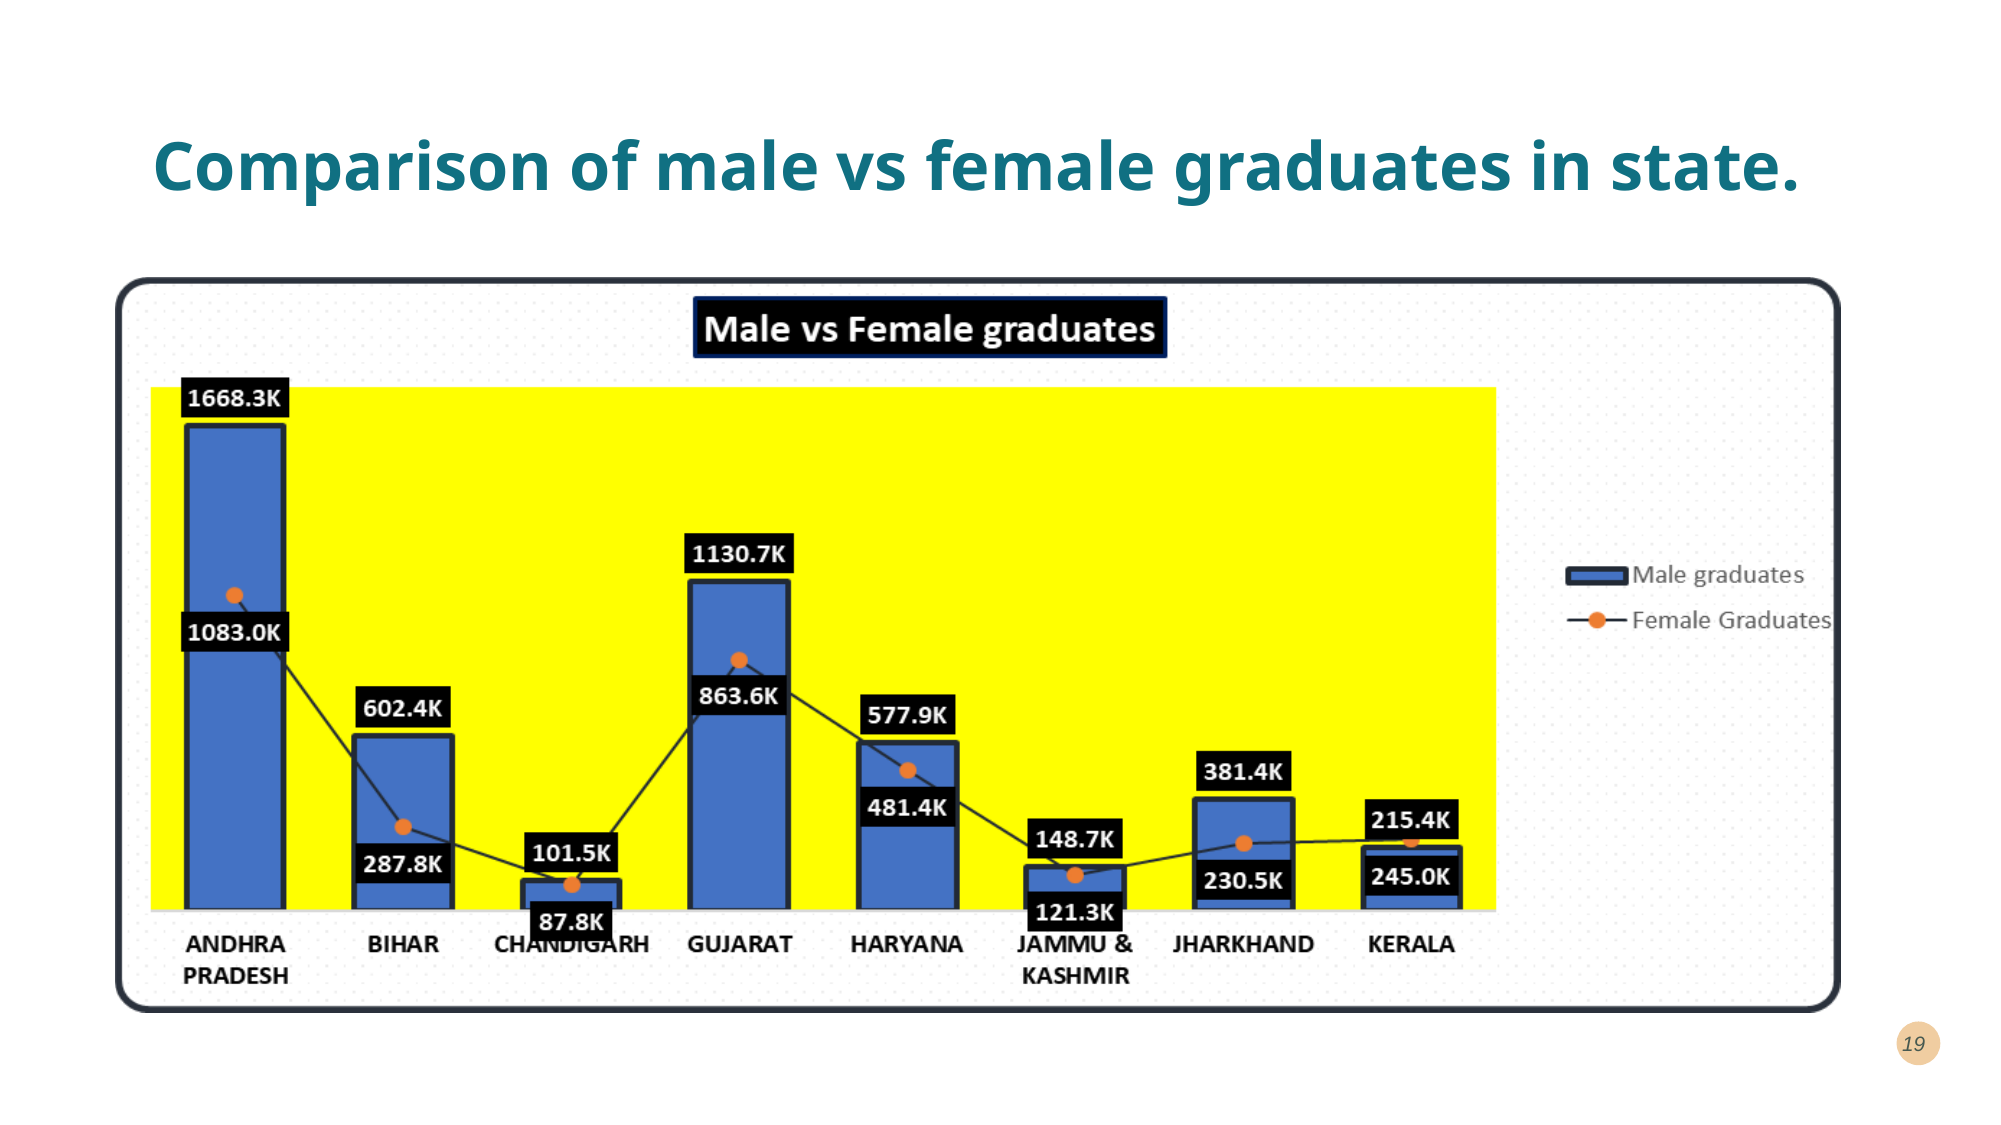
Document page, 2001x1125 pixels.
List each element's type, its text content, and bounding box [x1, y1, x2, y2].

slide_number 19 [1881, 1012, 1940, 1073]
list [115, 277, 1841, 1013]
title Comparison of male vs female graduates in state. [137, 59, 1863, 278]
